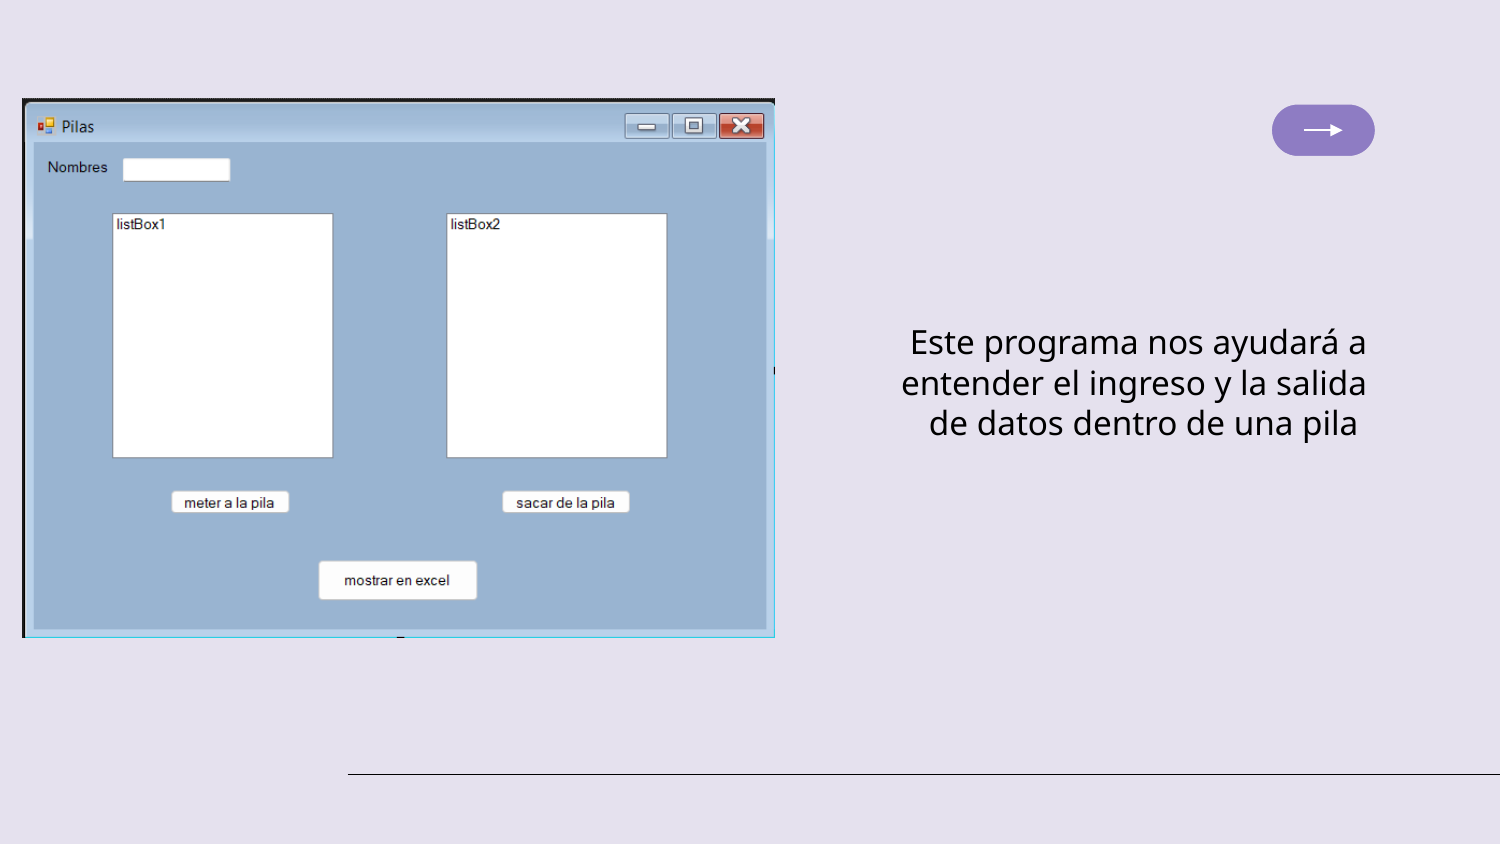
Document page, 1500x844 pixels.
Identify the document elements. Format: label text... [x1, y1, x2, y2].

subtitle Este programa nos ayudará a entender el ingreso y la salida de datos dentro de una pila [791, 246, 1383, 517]
picture [22, 98, 776, 638]
